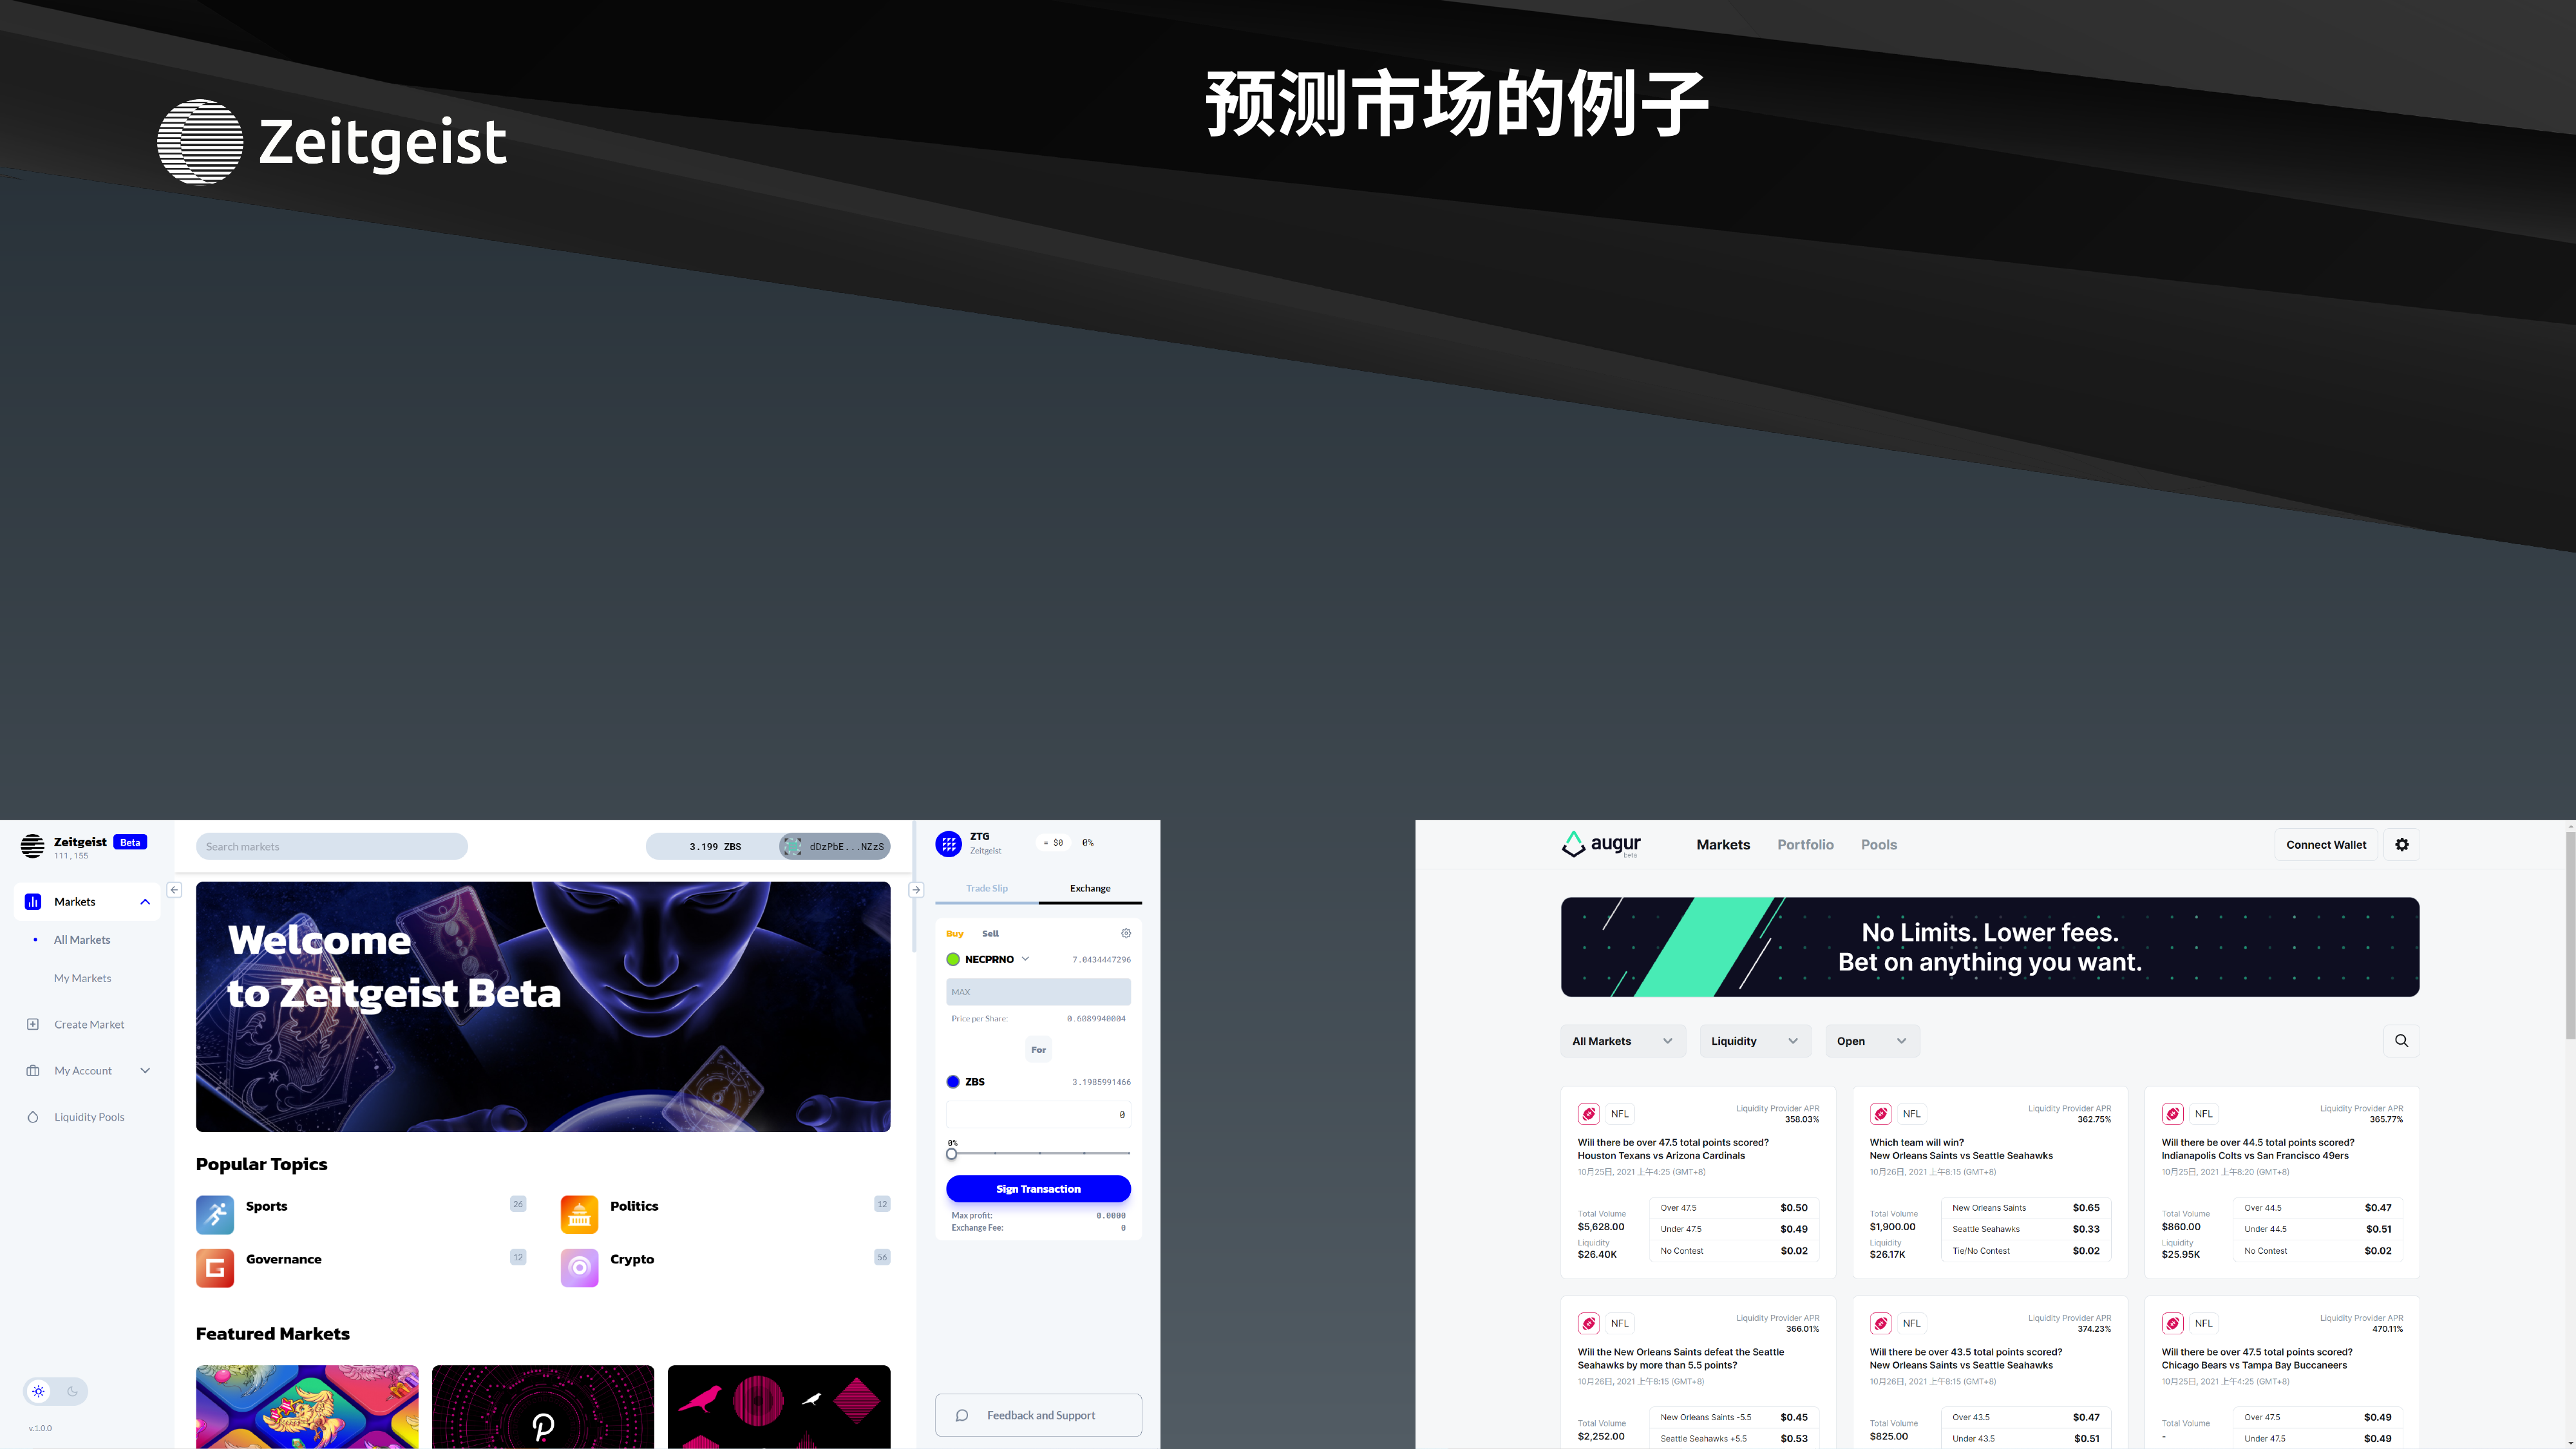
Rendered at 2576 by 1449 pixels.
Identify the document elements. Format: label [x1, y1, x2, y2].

picture [0, 0, 2576, 553]
picture [0, 820, 1160, 1449]
picture [1416, 820, 2576, 1449]
